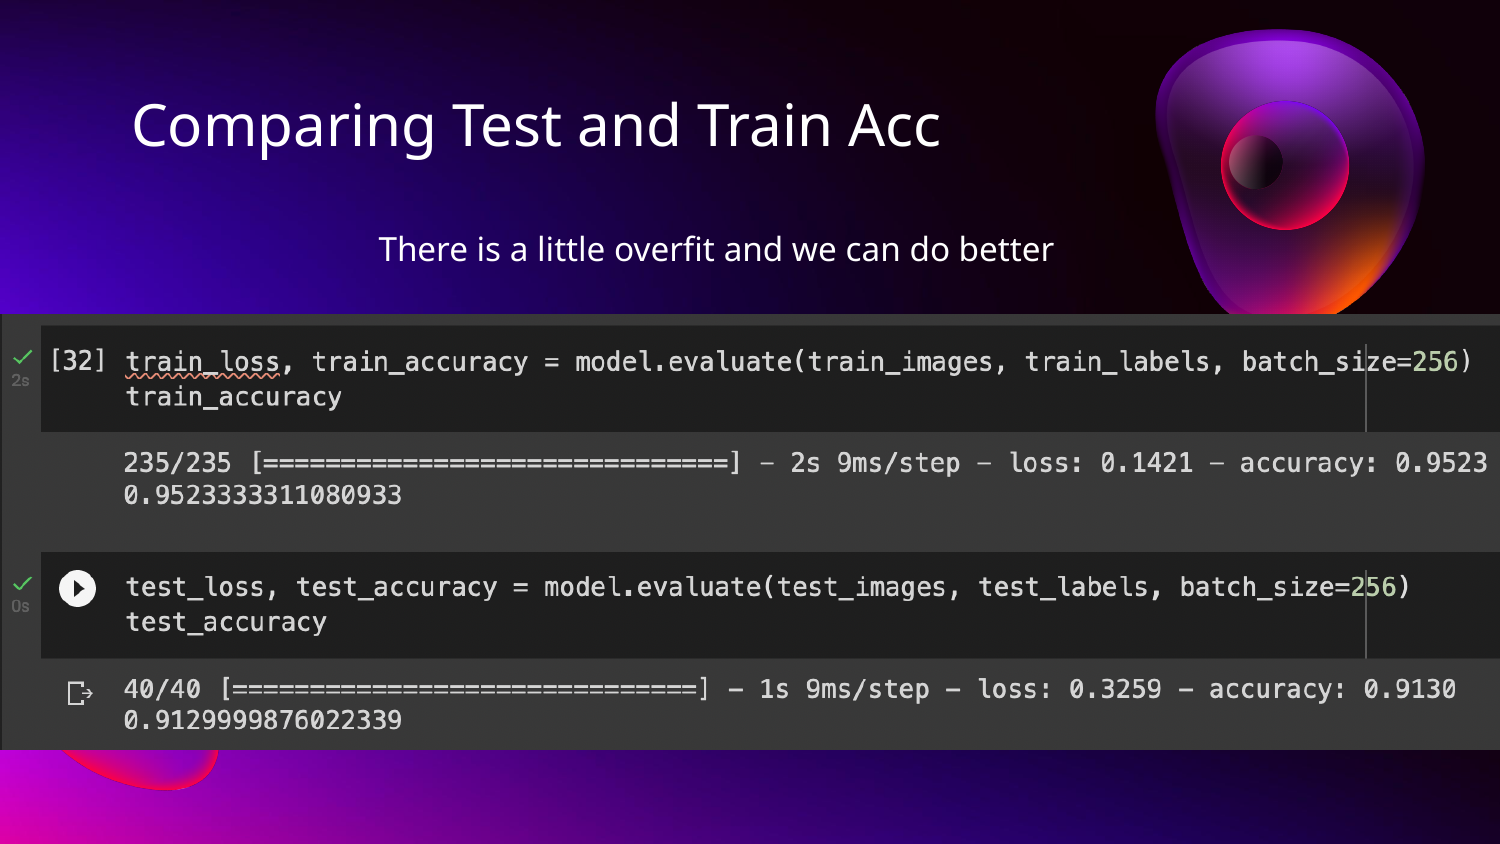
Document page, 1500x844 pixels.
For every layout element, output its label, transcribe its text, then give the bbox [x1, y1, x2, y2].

title Comparing Test and Train Acc [116, 72, 1384, 167]
subtitle There is a little overfit and we can do better [195, 213, 1220, 312]
picture [0, 0, 1500, 844]
